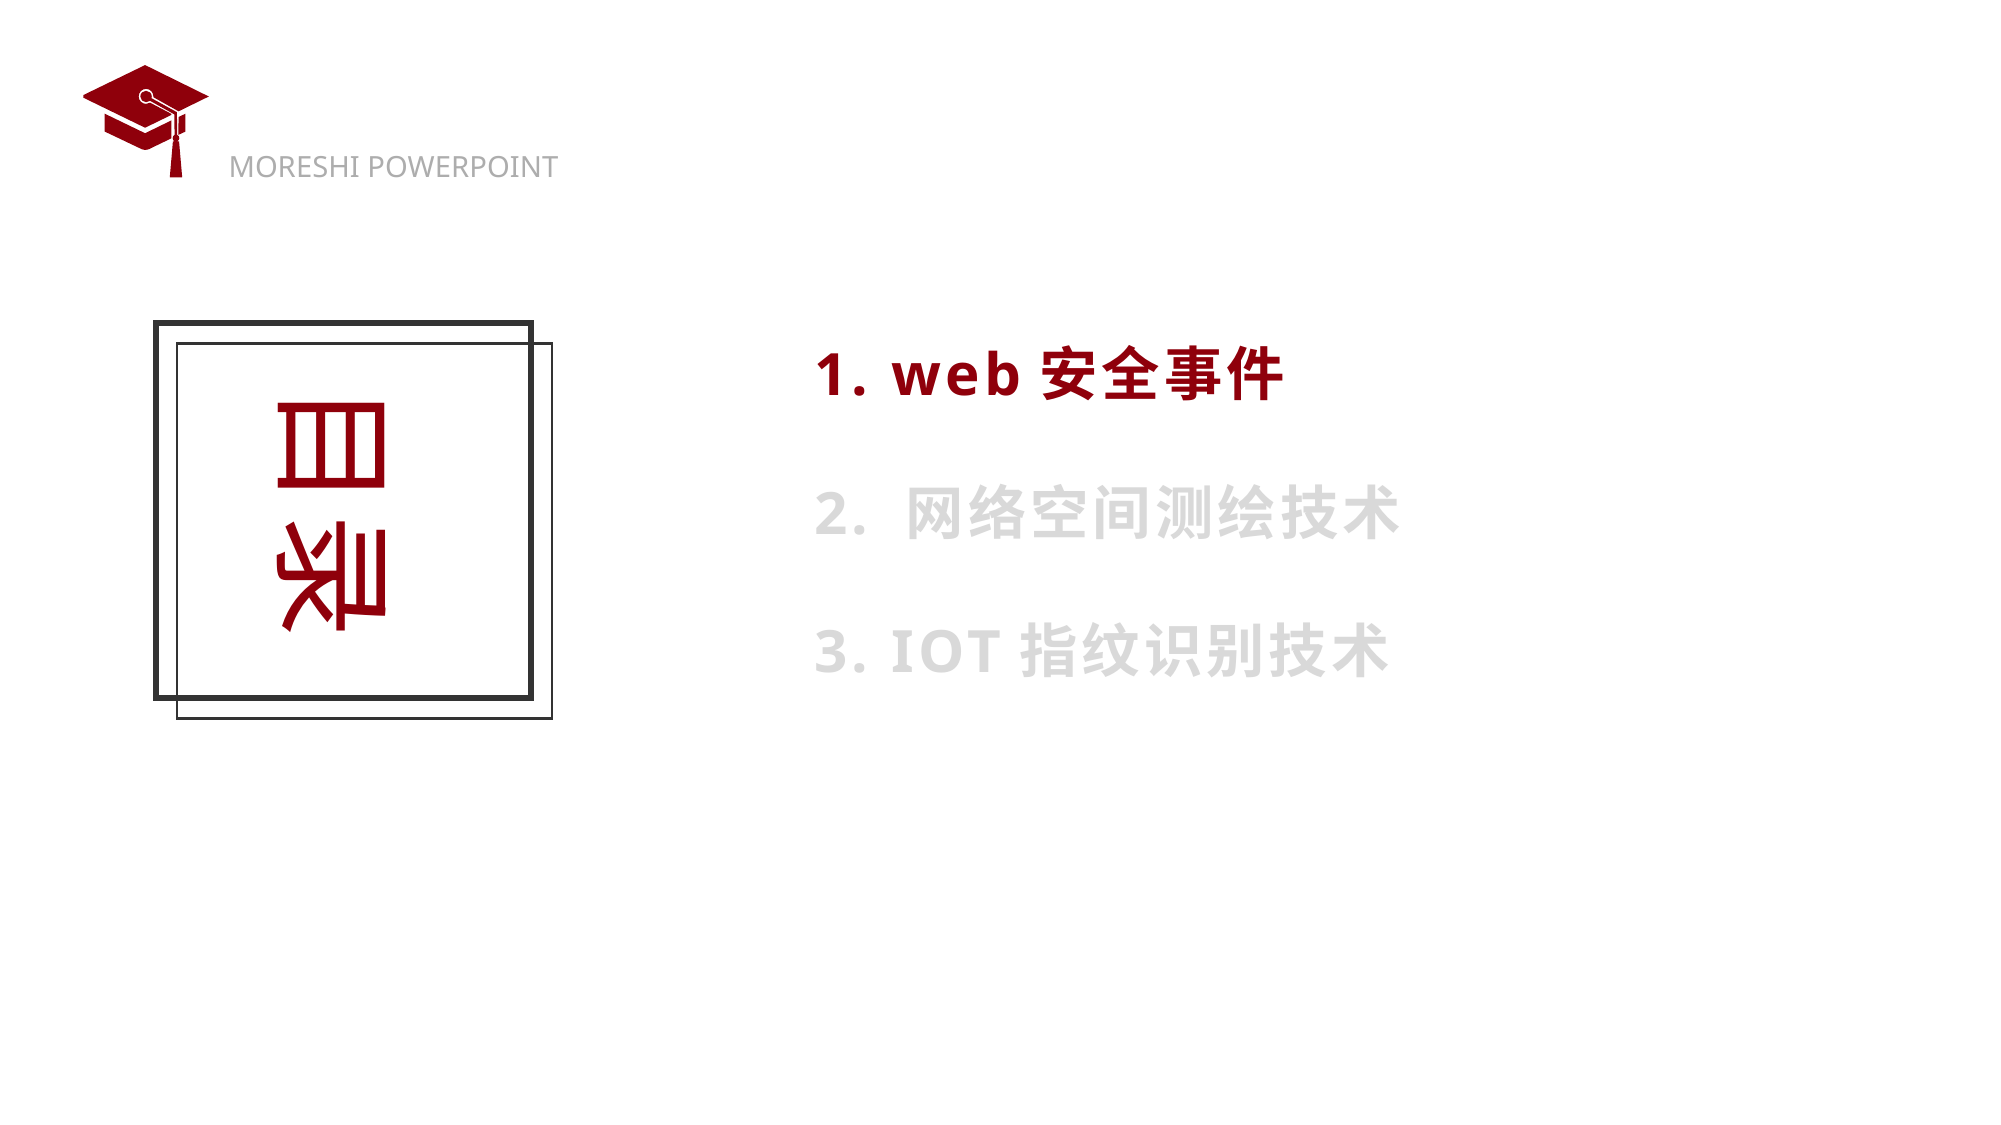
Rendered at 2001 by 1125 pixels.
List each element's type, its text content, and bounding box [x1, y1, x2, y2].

text_box [176, 343, 553, 720]
text_box 1. web安全事件 [799, 321, 1592, 409]
text_box [155, 322, 532, 699]
text_box 2. 网络空间测绘技术 [799, 460, 1592, 548]
text_box 目录 [246, 369, 429, 657]
text_box 3. IOT指纹识别技术 [799, 598, 1592, 686]
